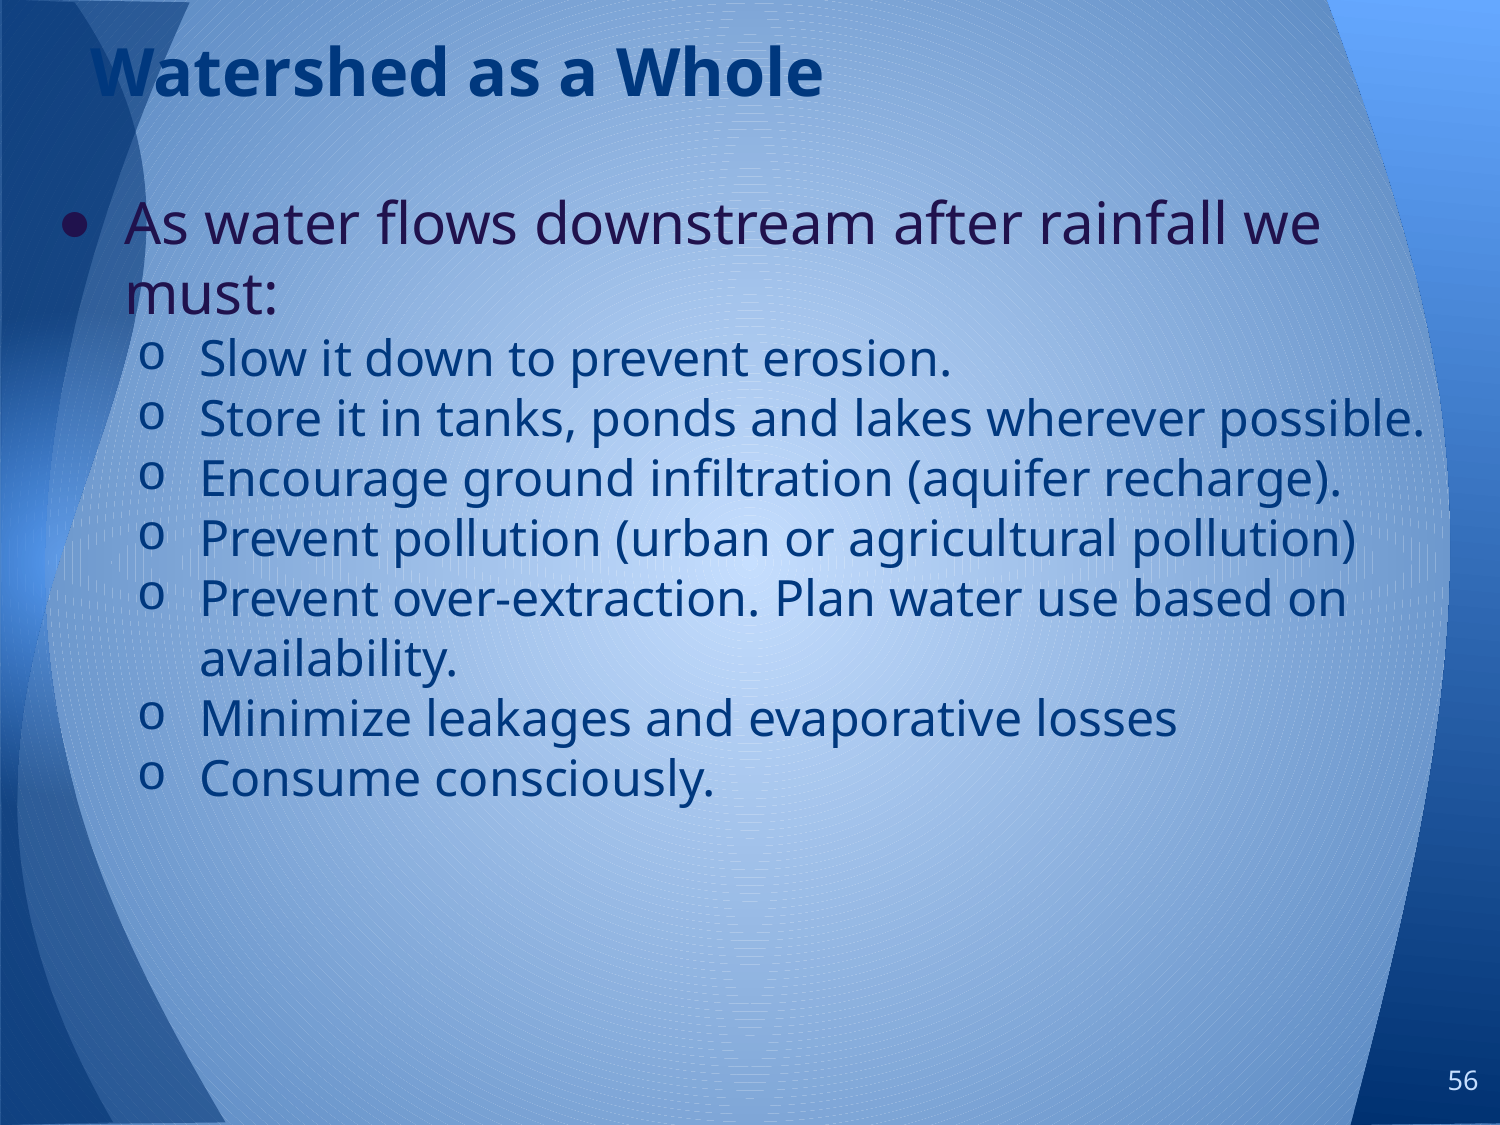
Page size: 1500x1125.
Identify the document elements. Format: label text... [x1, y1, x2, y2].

slide_number ‹#› [1403, 1038, 1494, 1125]
title Watershed as a Whole [75, 13, 1425, 111]
list As water flows downstream after rainfall we must: Slow it down to prevent erosion. Store it in tanks, ponds and lakes wherever possible. Encourage ground infiltration (aquifer recharge). Prevent pollution (urban or agricultural pollution) Prevent over-extraction. Plan water use based on availability. Minimize leakages and evaporative losses Consume consciously. [34, 111, 1494, 1067]
